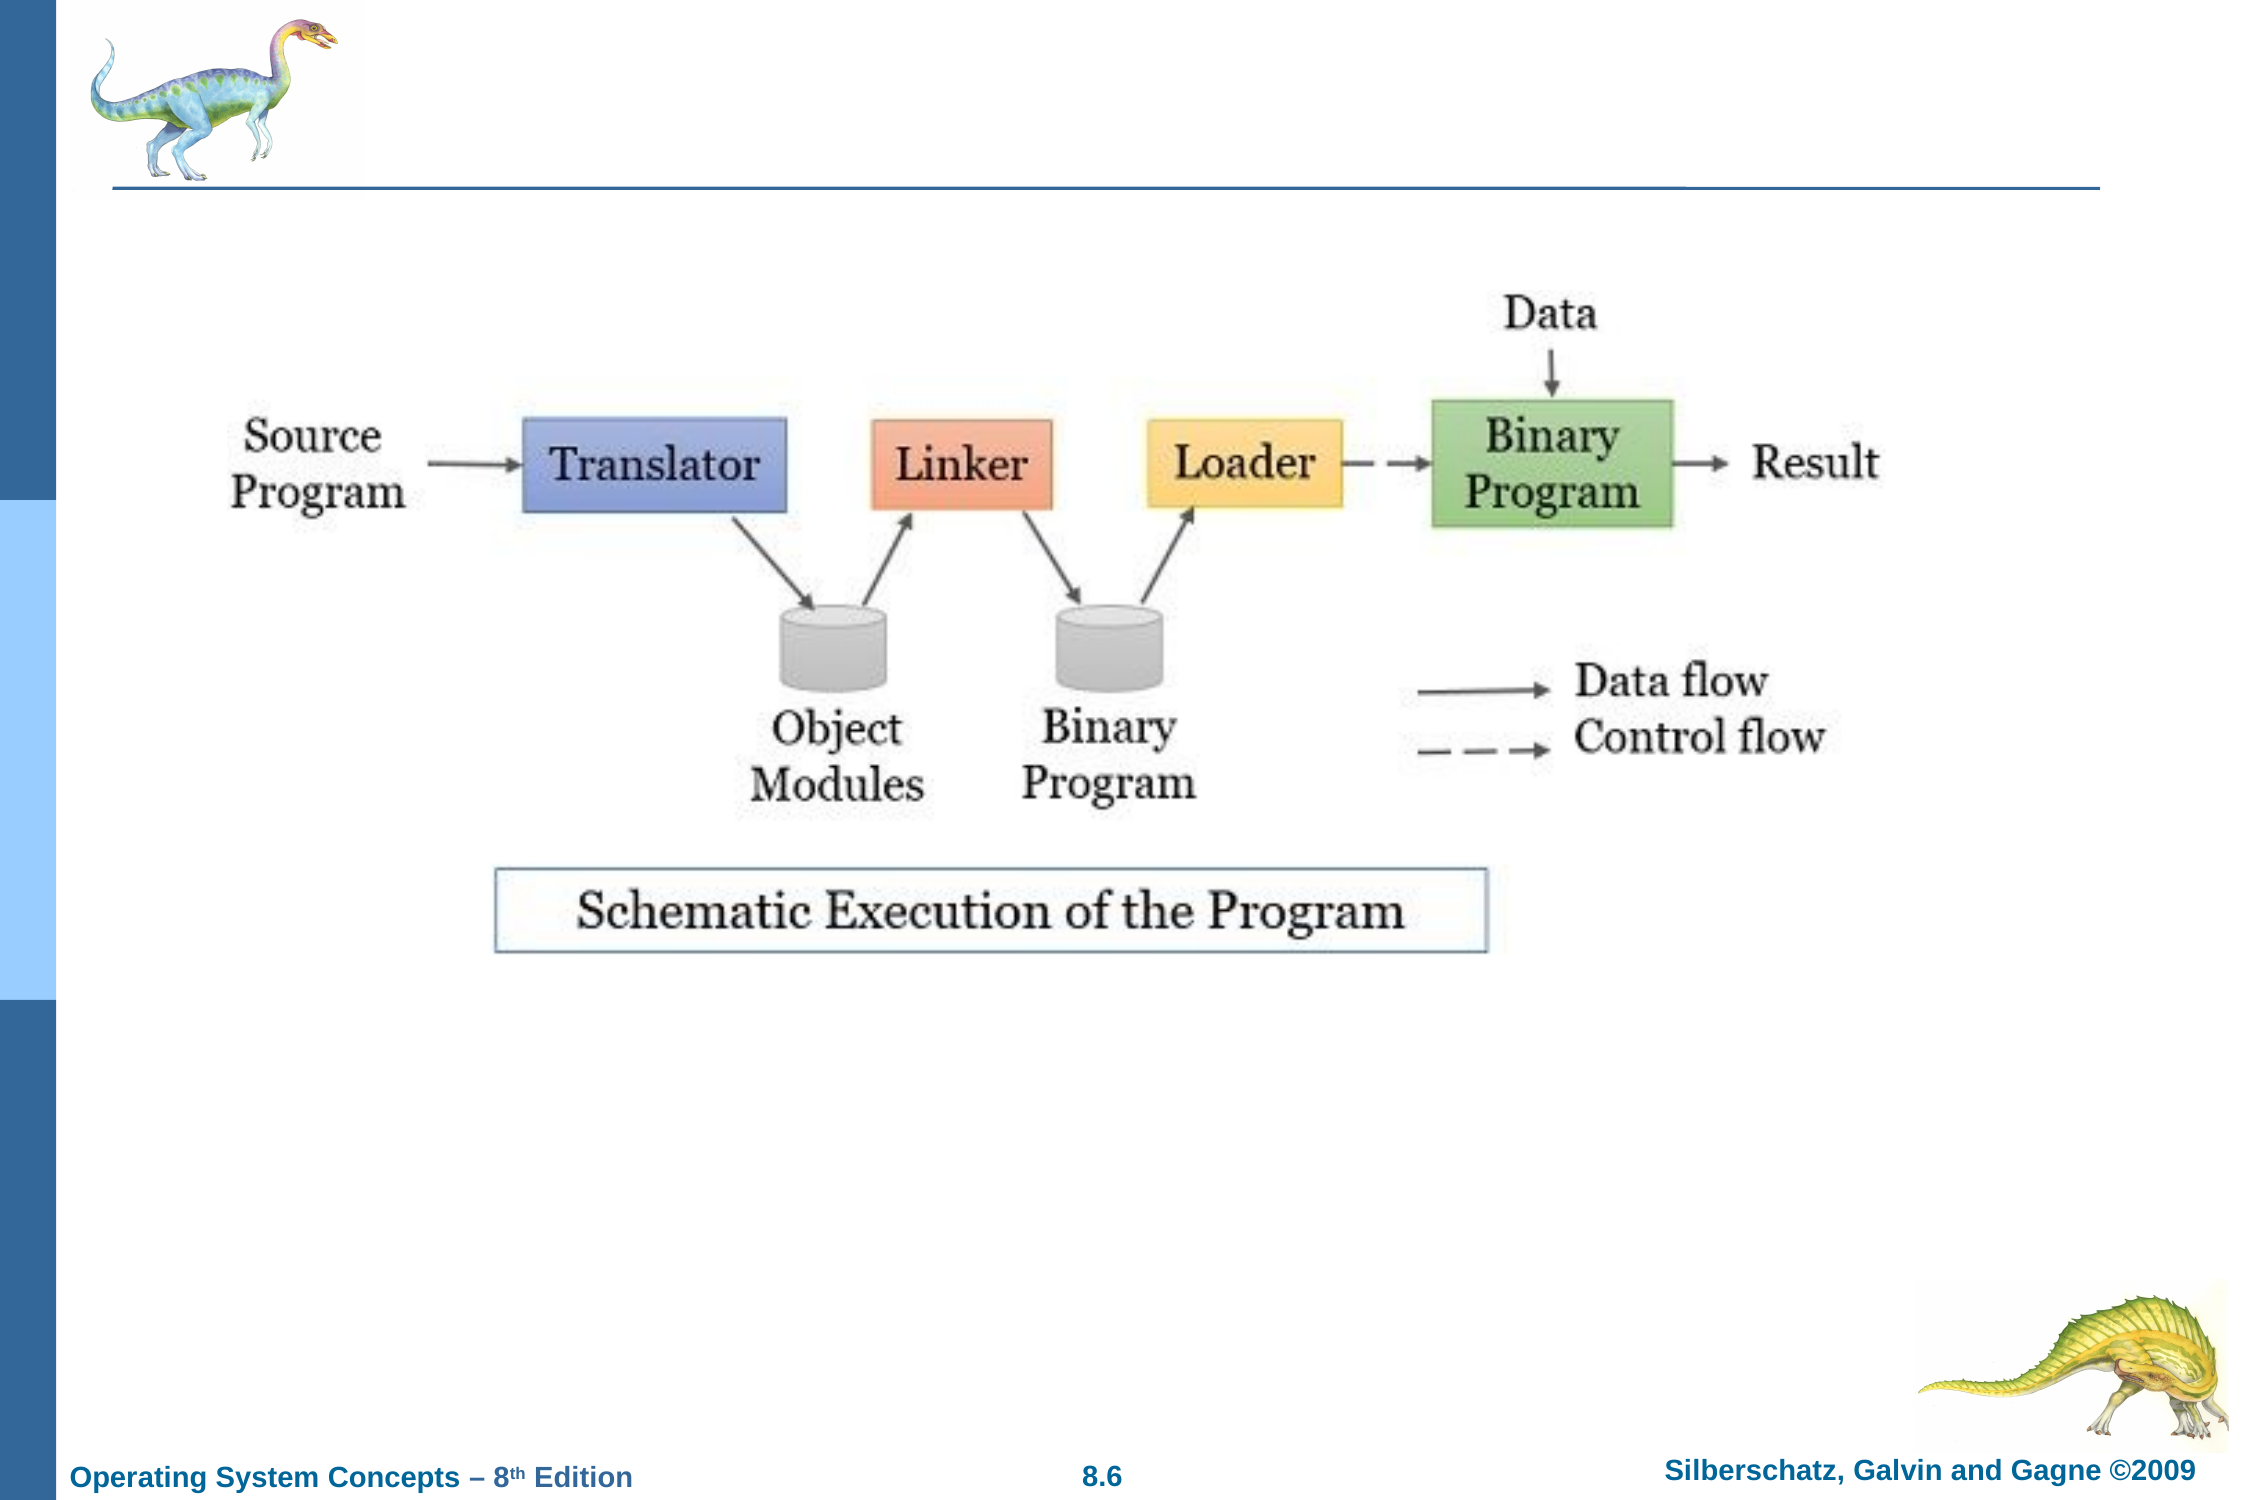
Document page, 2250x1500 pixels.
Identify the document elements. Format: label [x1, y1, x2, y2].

picture [227, 290, 1887, 968]
picture [1913, 1279, 2229, 1453]
picture [70, 0, 365, 199]
